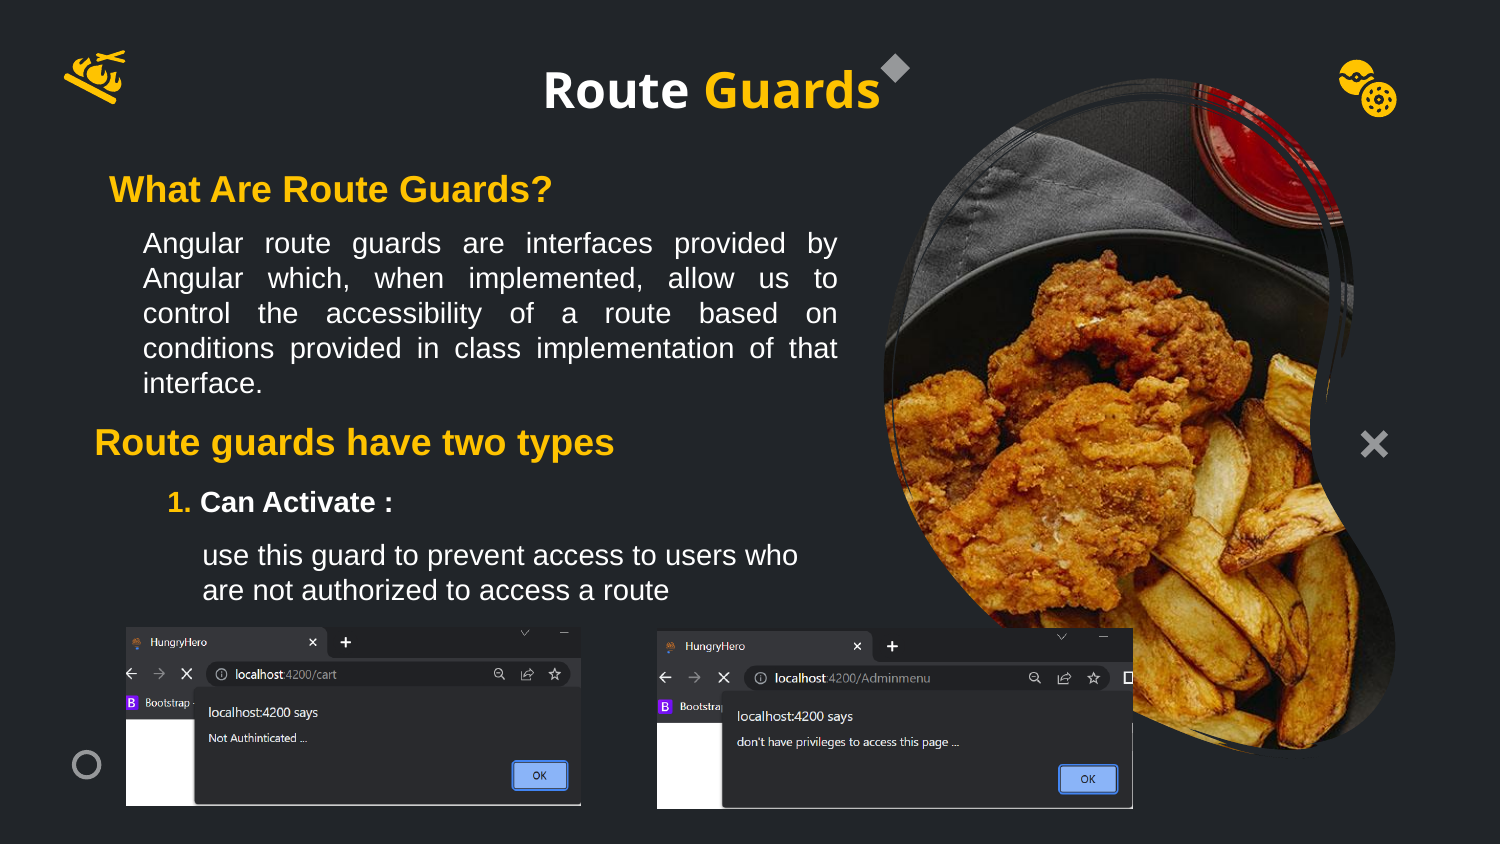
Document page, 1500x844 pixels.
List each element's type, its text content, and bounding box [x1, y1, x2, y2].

picture [125, 626, 581, 806]
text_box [1338, 59, 1397, 118]
text_box use this guard to prevent access to users who are not authorized to access a route [187, 529, 777, 614]
text_box What Are Route Guards? [94, 157, 777, 252]
text_box Route Guards [79, 43, 777, 122]
text_box Route guards have two types [79, 410, 732, 470]
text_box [782, 0, 1500, 844]
picture [657, 627, 1134, 810]
text_box 1. Can Activate : [152, 476, 777, 526]
text_box Angular route guards are interfaces provided by Angular which, when implemented, allow us to control the accessibility of a route based on conditions provided in class implementation of that interface. [128, 216, 777, 407]
